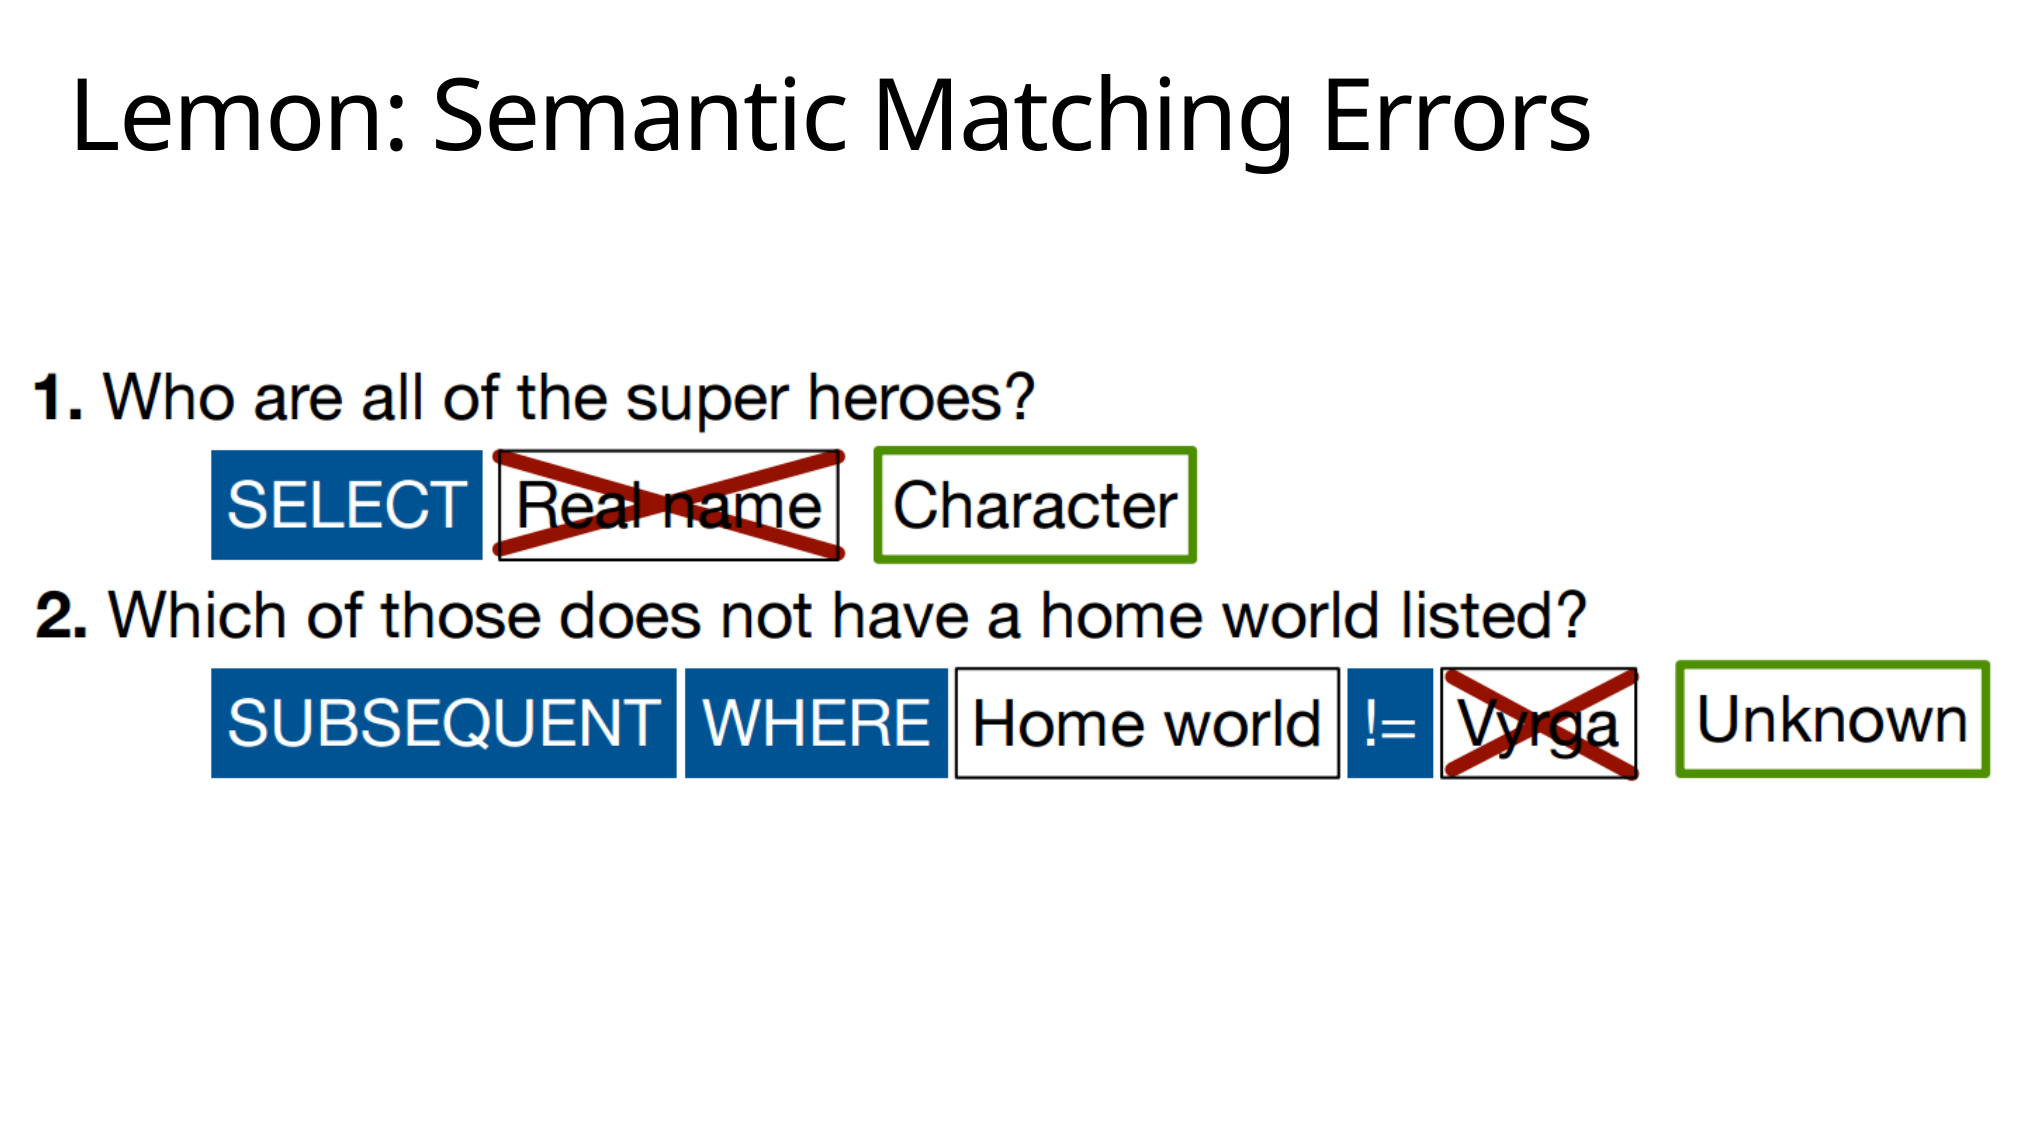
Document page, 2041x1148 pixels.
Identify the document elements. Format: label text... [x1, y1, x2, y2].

title Lemon: Semantic Matching Errors [45, 48, 1996, 200]
picture [23, 349, 2017, 799]
